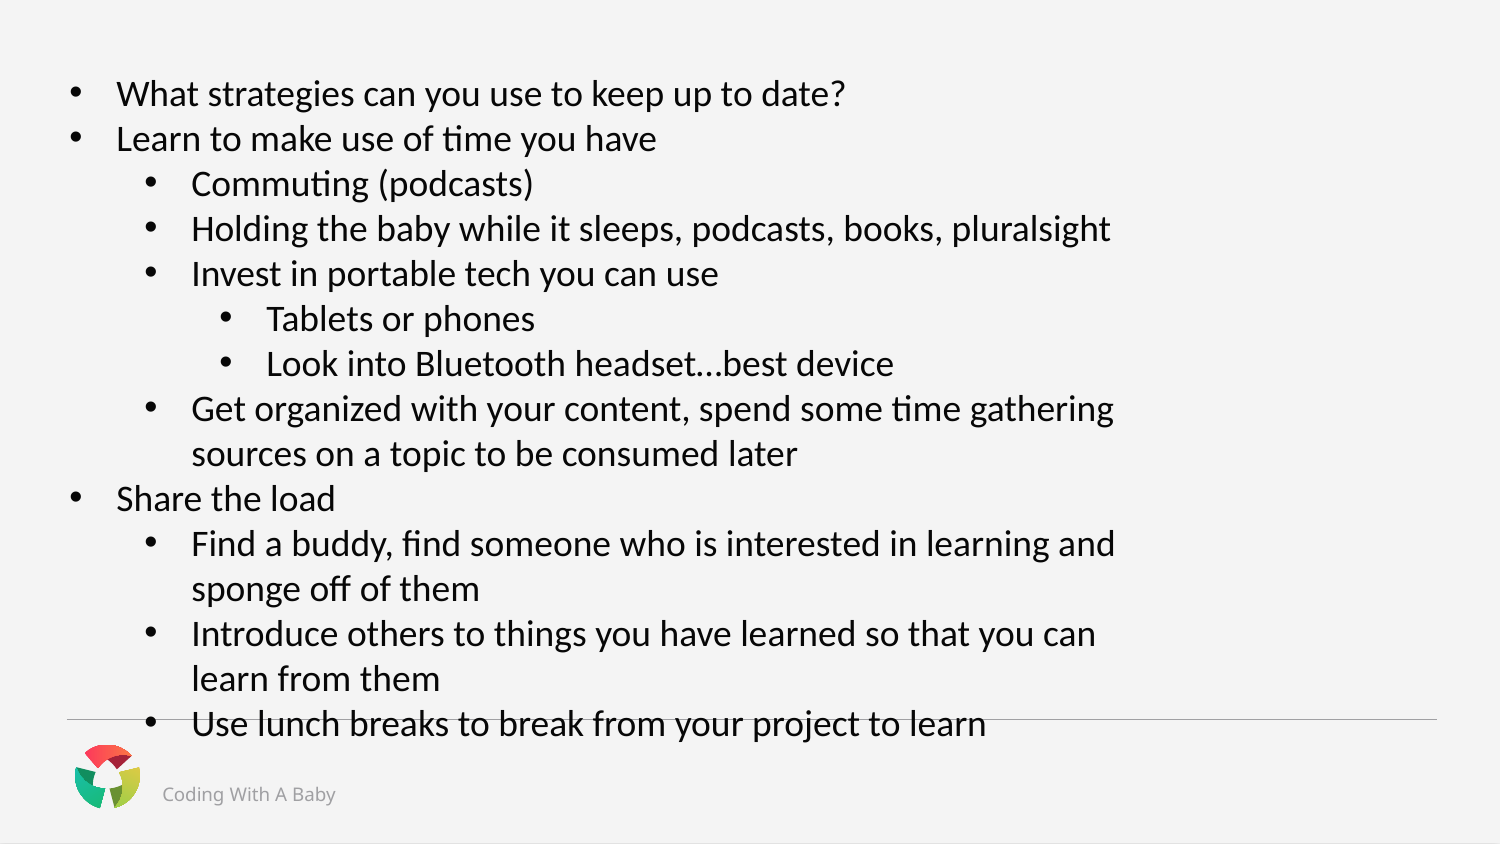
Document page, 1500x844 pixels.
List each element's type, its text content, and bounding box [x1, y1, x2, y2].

text_box What strategies can you use to keep up to date? Learn to make use of time you have Commuting (podcasts) Holding the baby while it sleeps, podcasts, books, pluralsight Invest in portable tech you can use Tablets or phones Look into Bluetooth headset…best device Get organized with your content, spend some time gathering sources on a topic to be consumed later Share the load Find a buddy, find someone who is interested in learning and sponge off of them Introduce others to things you have learned so that you can learn from them Use lunch breaks to break from your project to learn [54, 61, 1137, 752]
